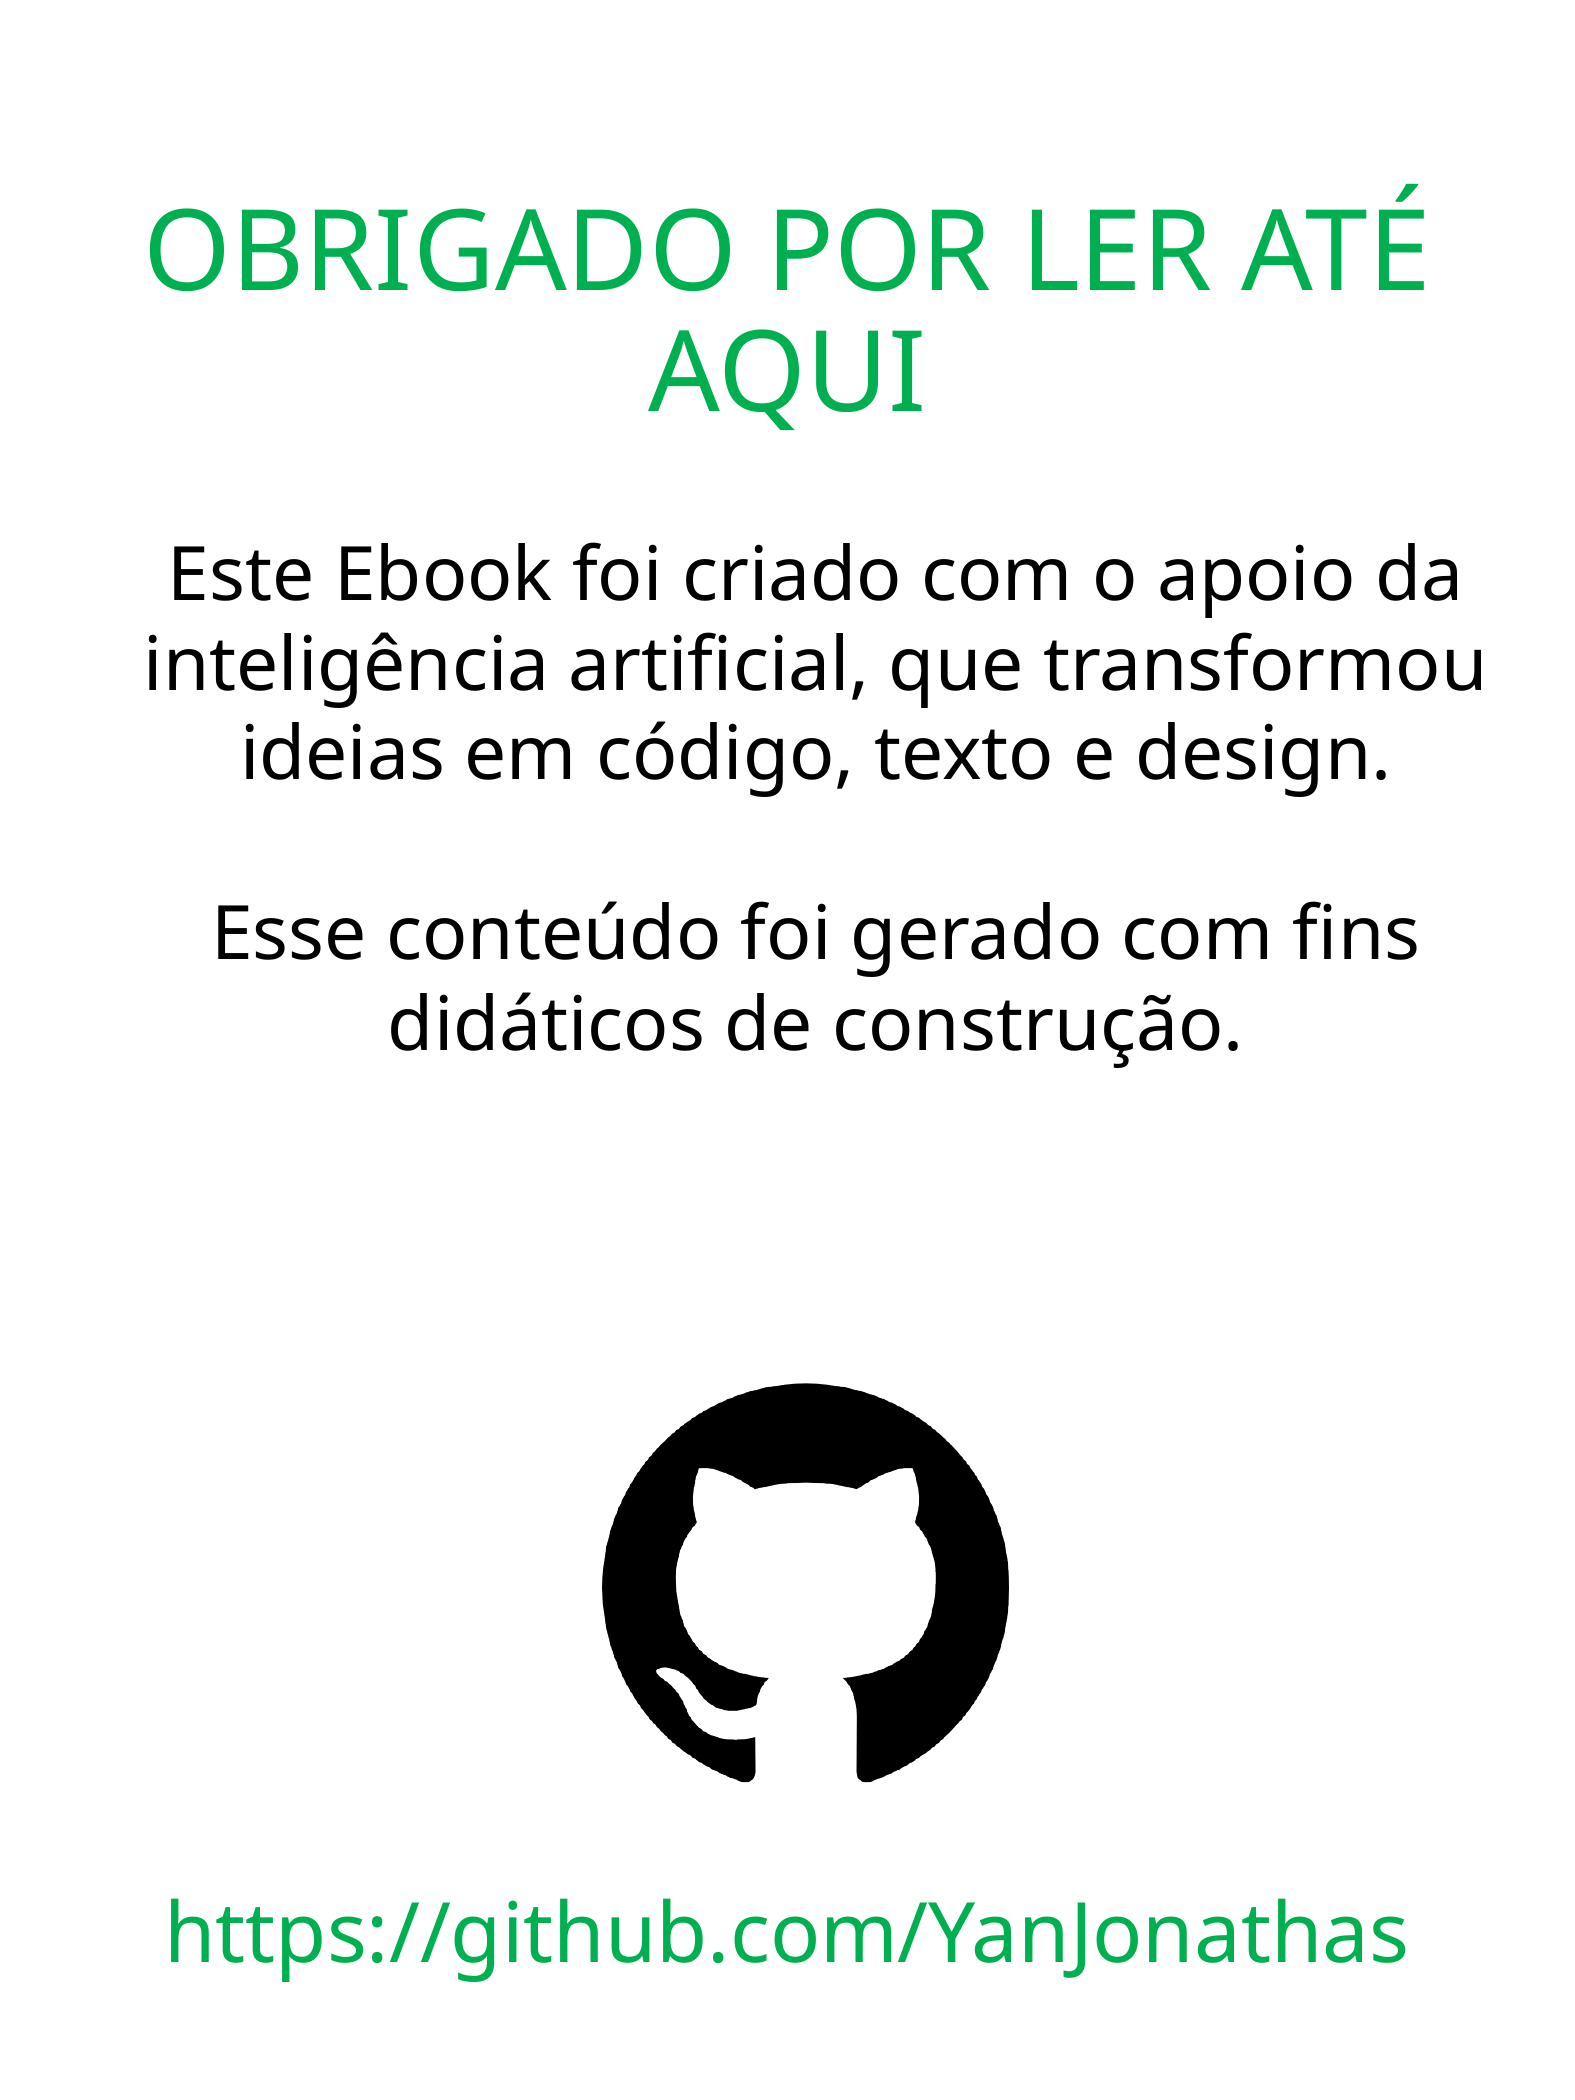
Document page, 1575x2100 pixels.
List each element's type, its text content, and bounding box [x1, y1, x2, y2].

text_box https://github.com/YanJonathas [0, 1872, 1575, 1987]
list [602, 1379, 1009, 1786]
text_box Este Ebook foi criado com o apoio da inteligência artificial, que transformou ideias em código, texto e design. Esse conteúdo foi gerado com fins didáticos de construção. [108, 517, 1525, 1073]
title OBRIGADO POR LER ATÉ AQUI [108, 111, 1467, 517]
